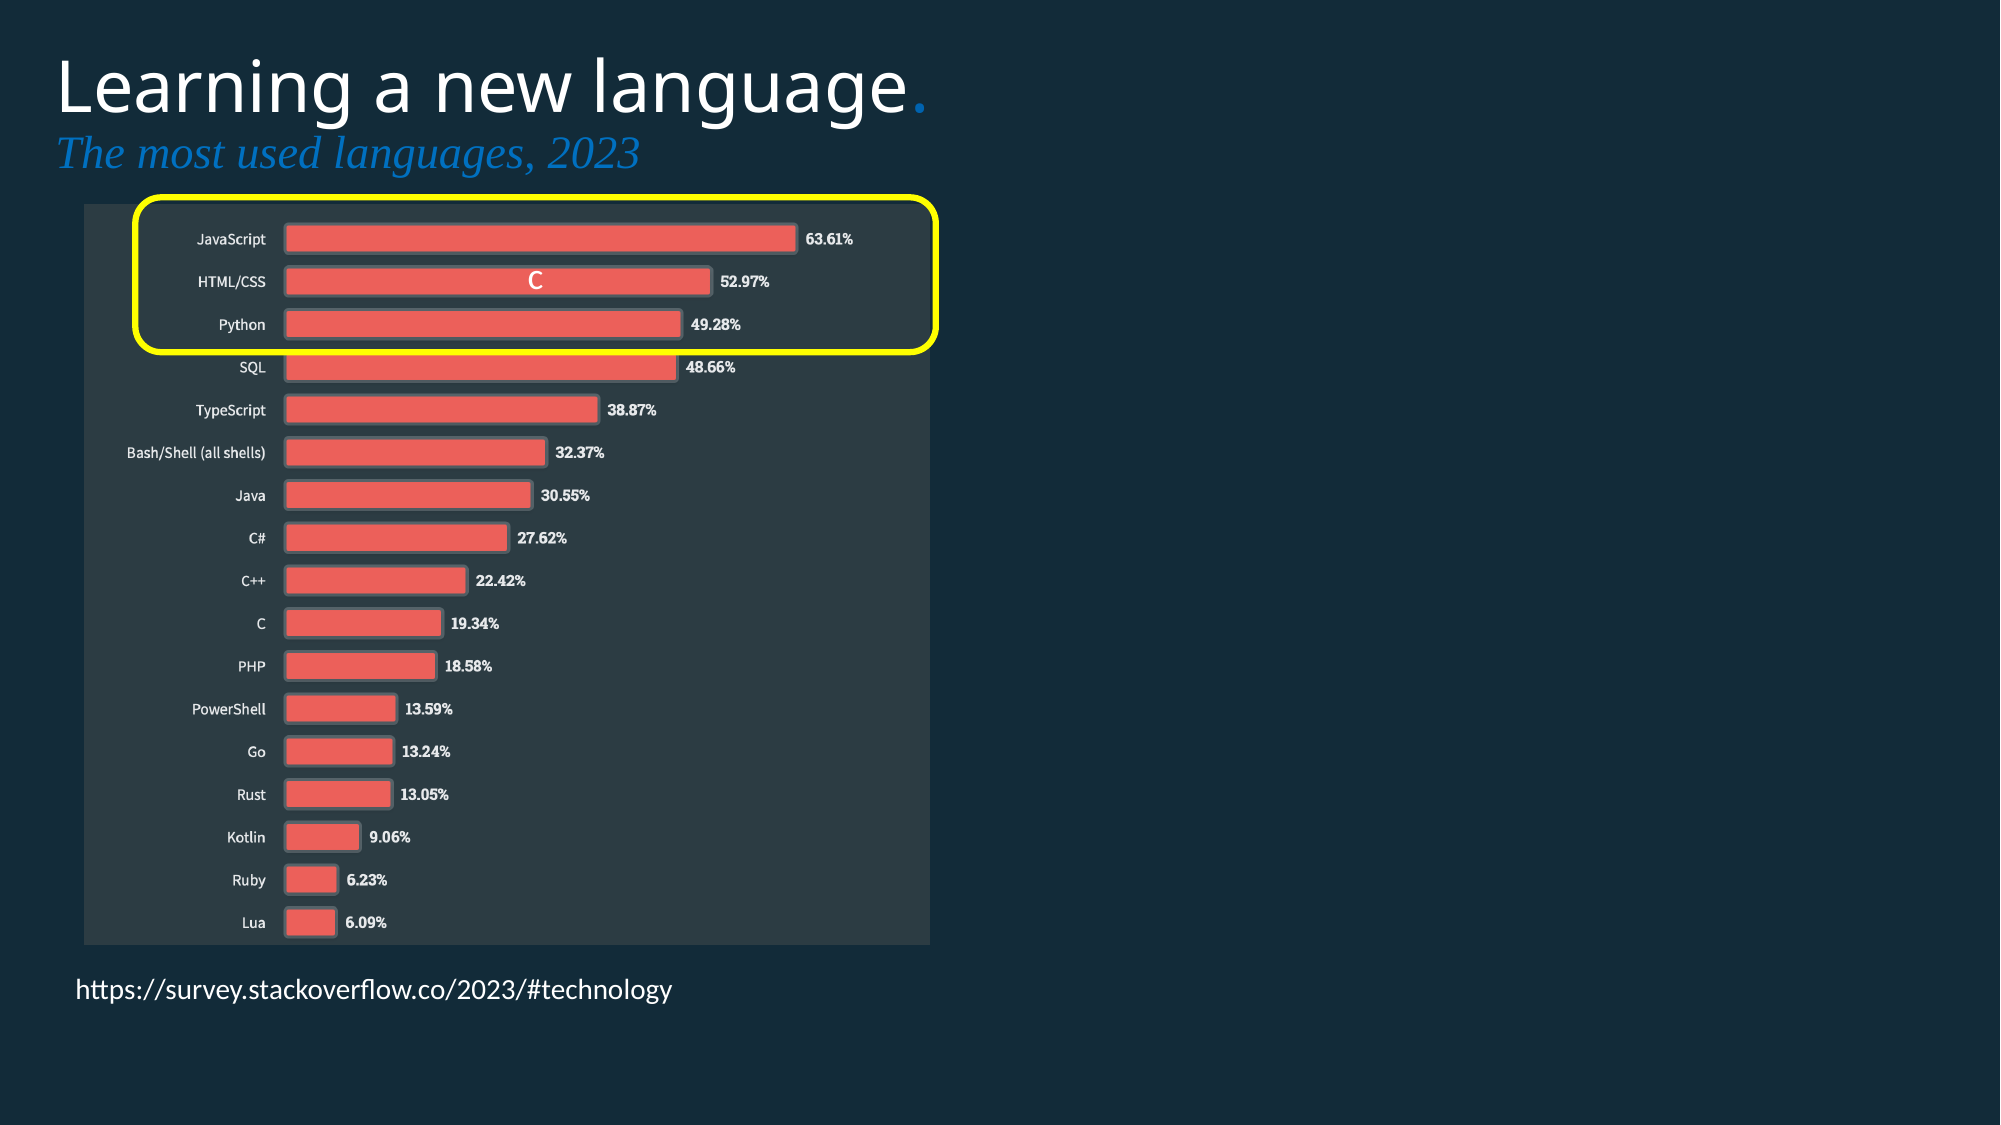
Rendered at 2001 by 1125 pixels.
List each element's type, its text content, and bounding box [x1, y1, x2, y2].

text_box c [930, 205, 937, 345]
text_box https://survey.stackoverflow.co/2023/#technology [60, 963, 954, 1013]
text_box Learning a new language. The most used languages, 2023 [40, 43, 1350, 186]
picture [83, 204, 930, 945]
text_box c [142, 196, 929, 204]
